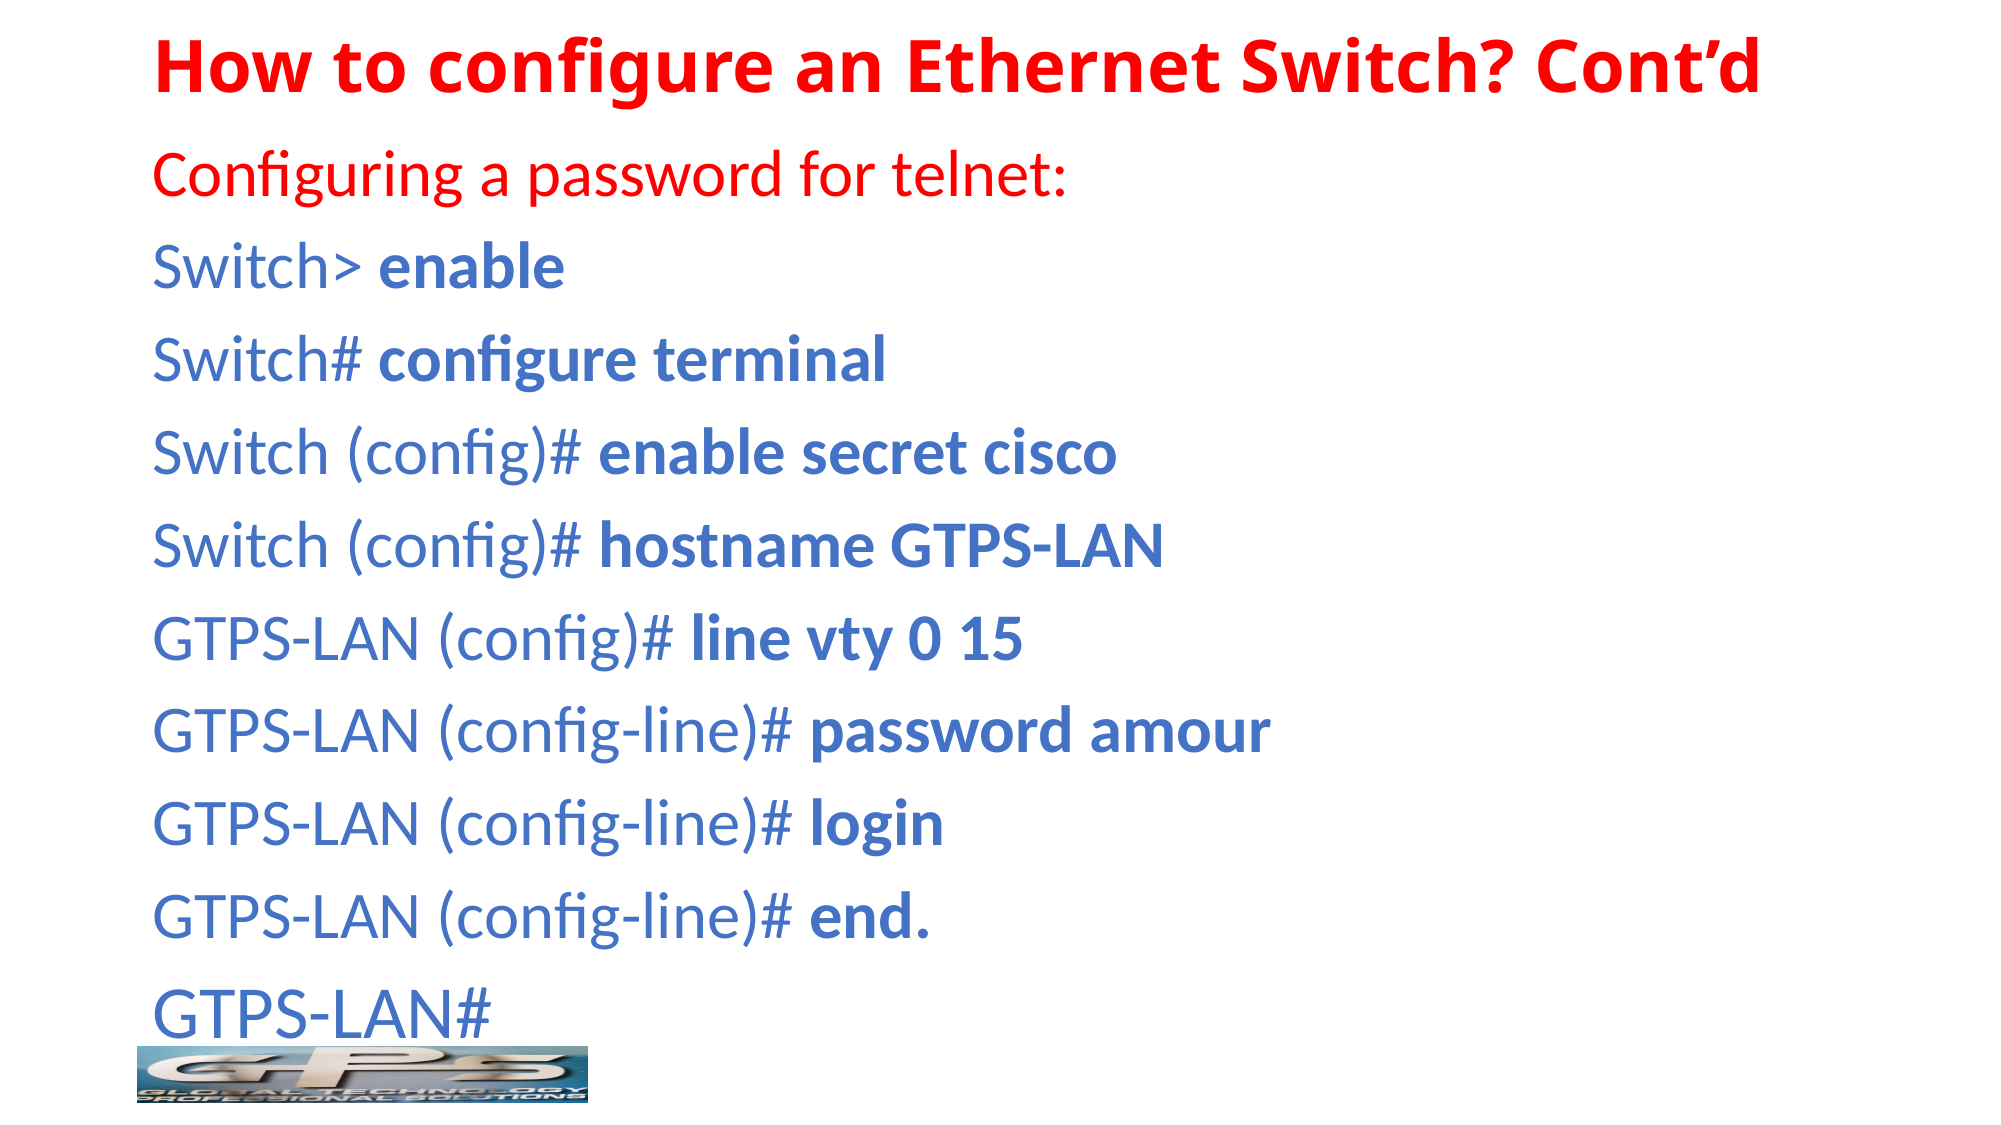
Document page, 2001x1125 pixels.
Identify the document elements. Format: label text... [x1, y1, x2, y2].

title How to configure an Ethernet Switch? Cont’d [137, 15, 1863, 124]
list Configuring a password for telnet: Switch> enable Switch# configure terminal Switch (config)# enable secret cisco Switch (config)# hostname GTPS-LAN GTPS-LAN (config)# line vty 0 15 GTPS-LAN (config-line)# password amour GTPS-LAN (config-line)# login GTPS-LAN (config-line)# end. GTPS-LAN# [137, 131, 1863, 1014]
picture [137, 1046, 588, 1103]
